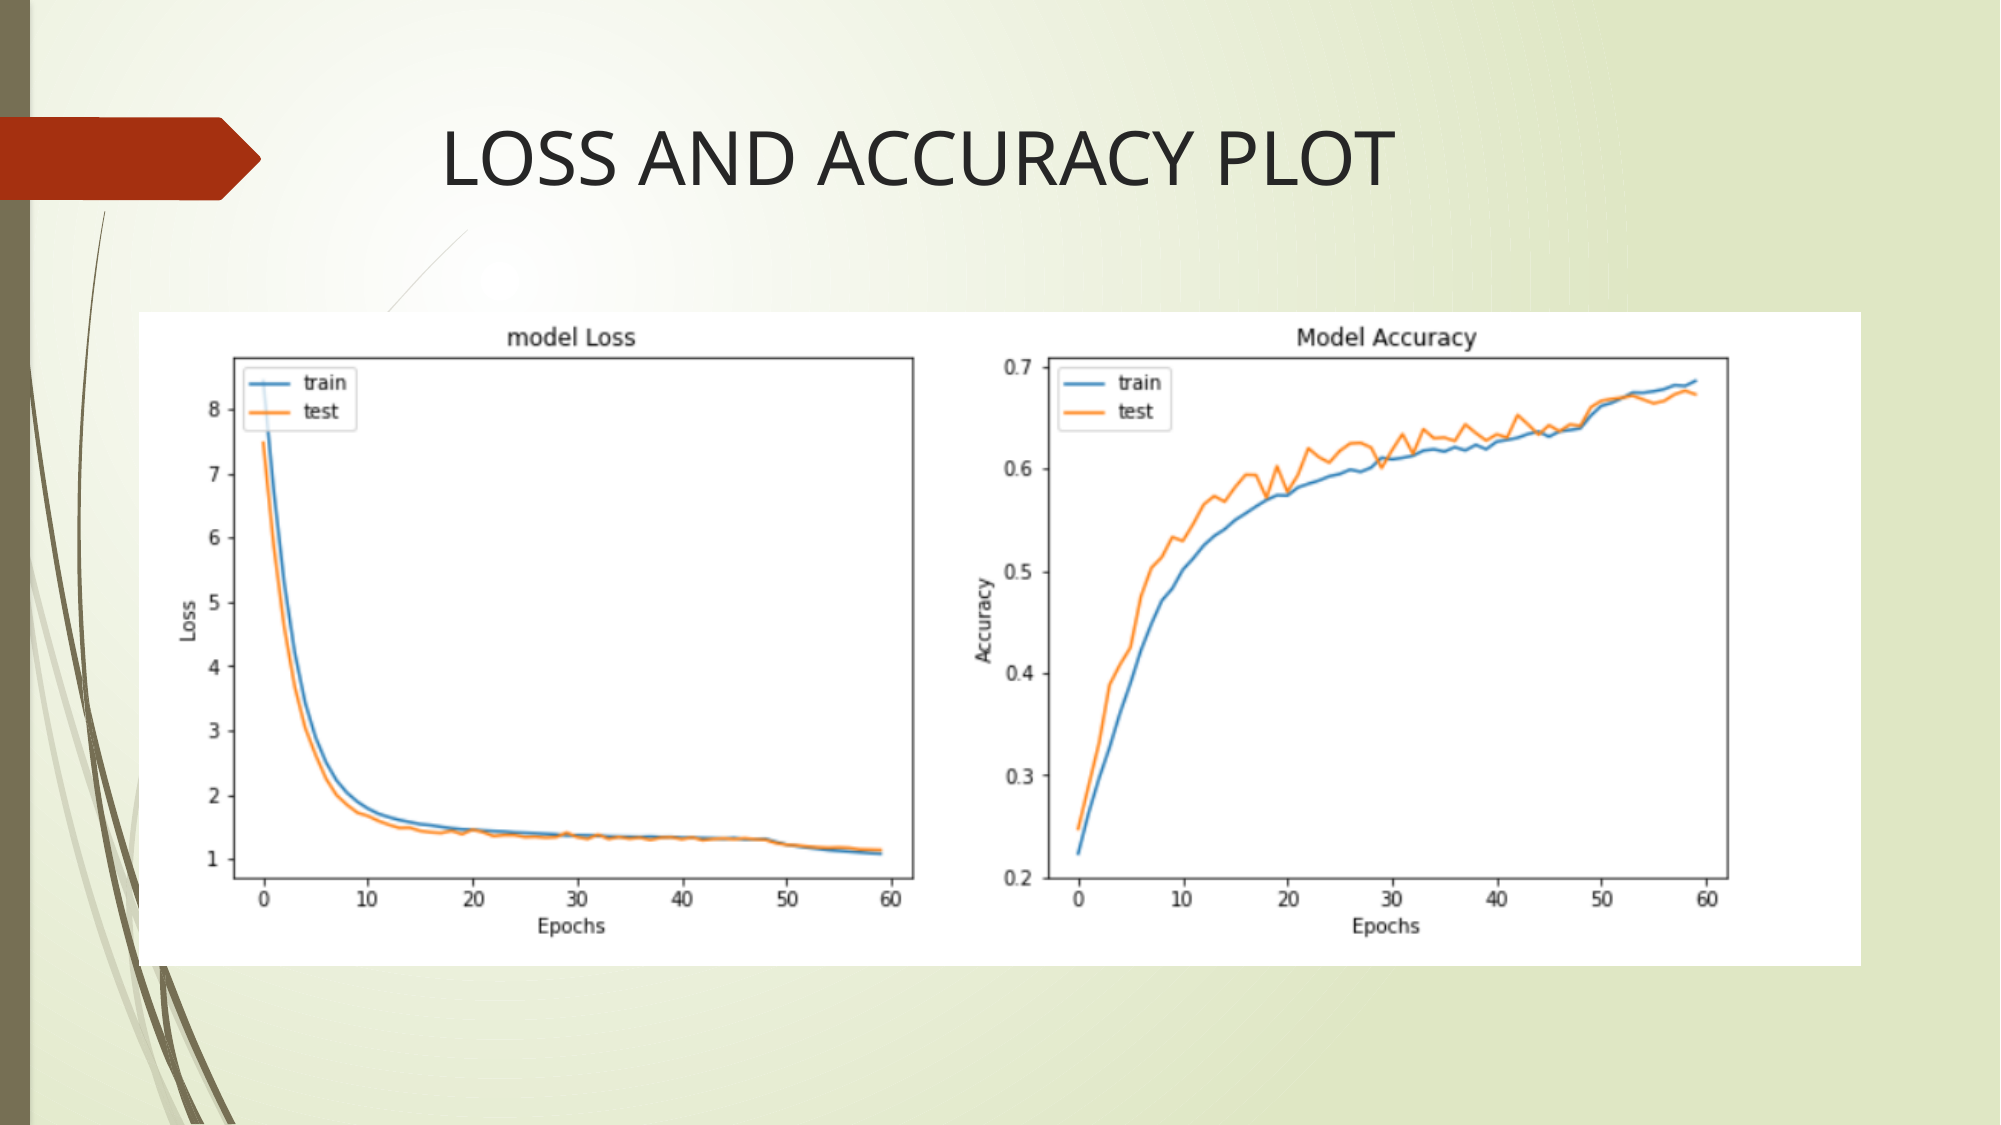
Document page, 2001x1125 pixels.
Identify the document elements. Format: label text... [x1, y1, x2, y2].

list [139, 312, 1861, 966]
title LOSS AND ACCURACY PLOT [425, 102, 1888, 313]
